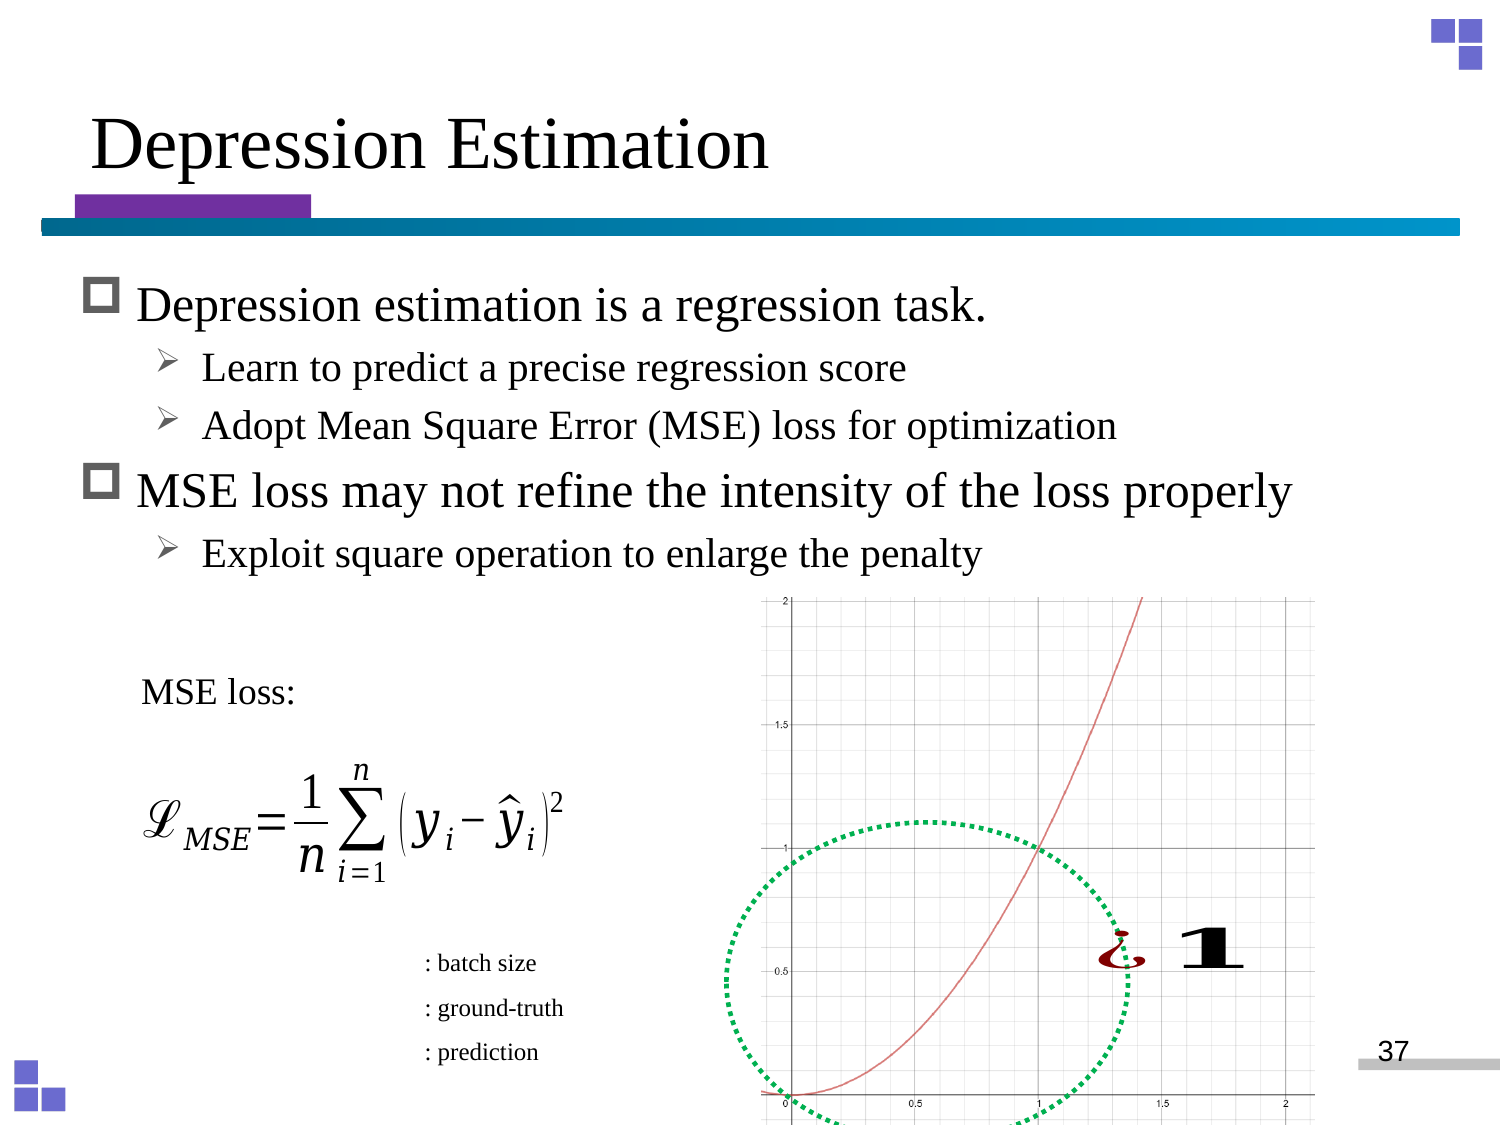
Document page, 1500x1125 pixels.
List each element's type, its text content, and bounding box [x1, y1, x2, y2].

slide_number 37 [1315, 1024, 1425, 1103]
picture [761, 597, 1315, 1125]
text_box [725, 892, 761, 1072]
text_box MSE loss: [126, 659, 321, 720]
title Depression Estimation [75, 45, 1425, 233]
list Depression estimation is a regression task. Learn to predict a precise regression score Adopt Mean Square Error (MSE) loss for optimization MSE loss may not refine the intensity of the loss properly Exploit square operation to enlarge the penalty [64, 263, 1415, 1071]
